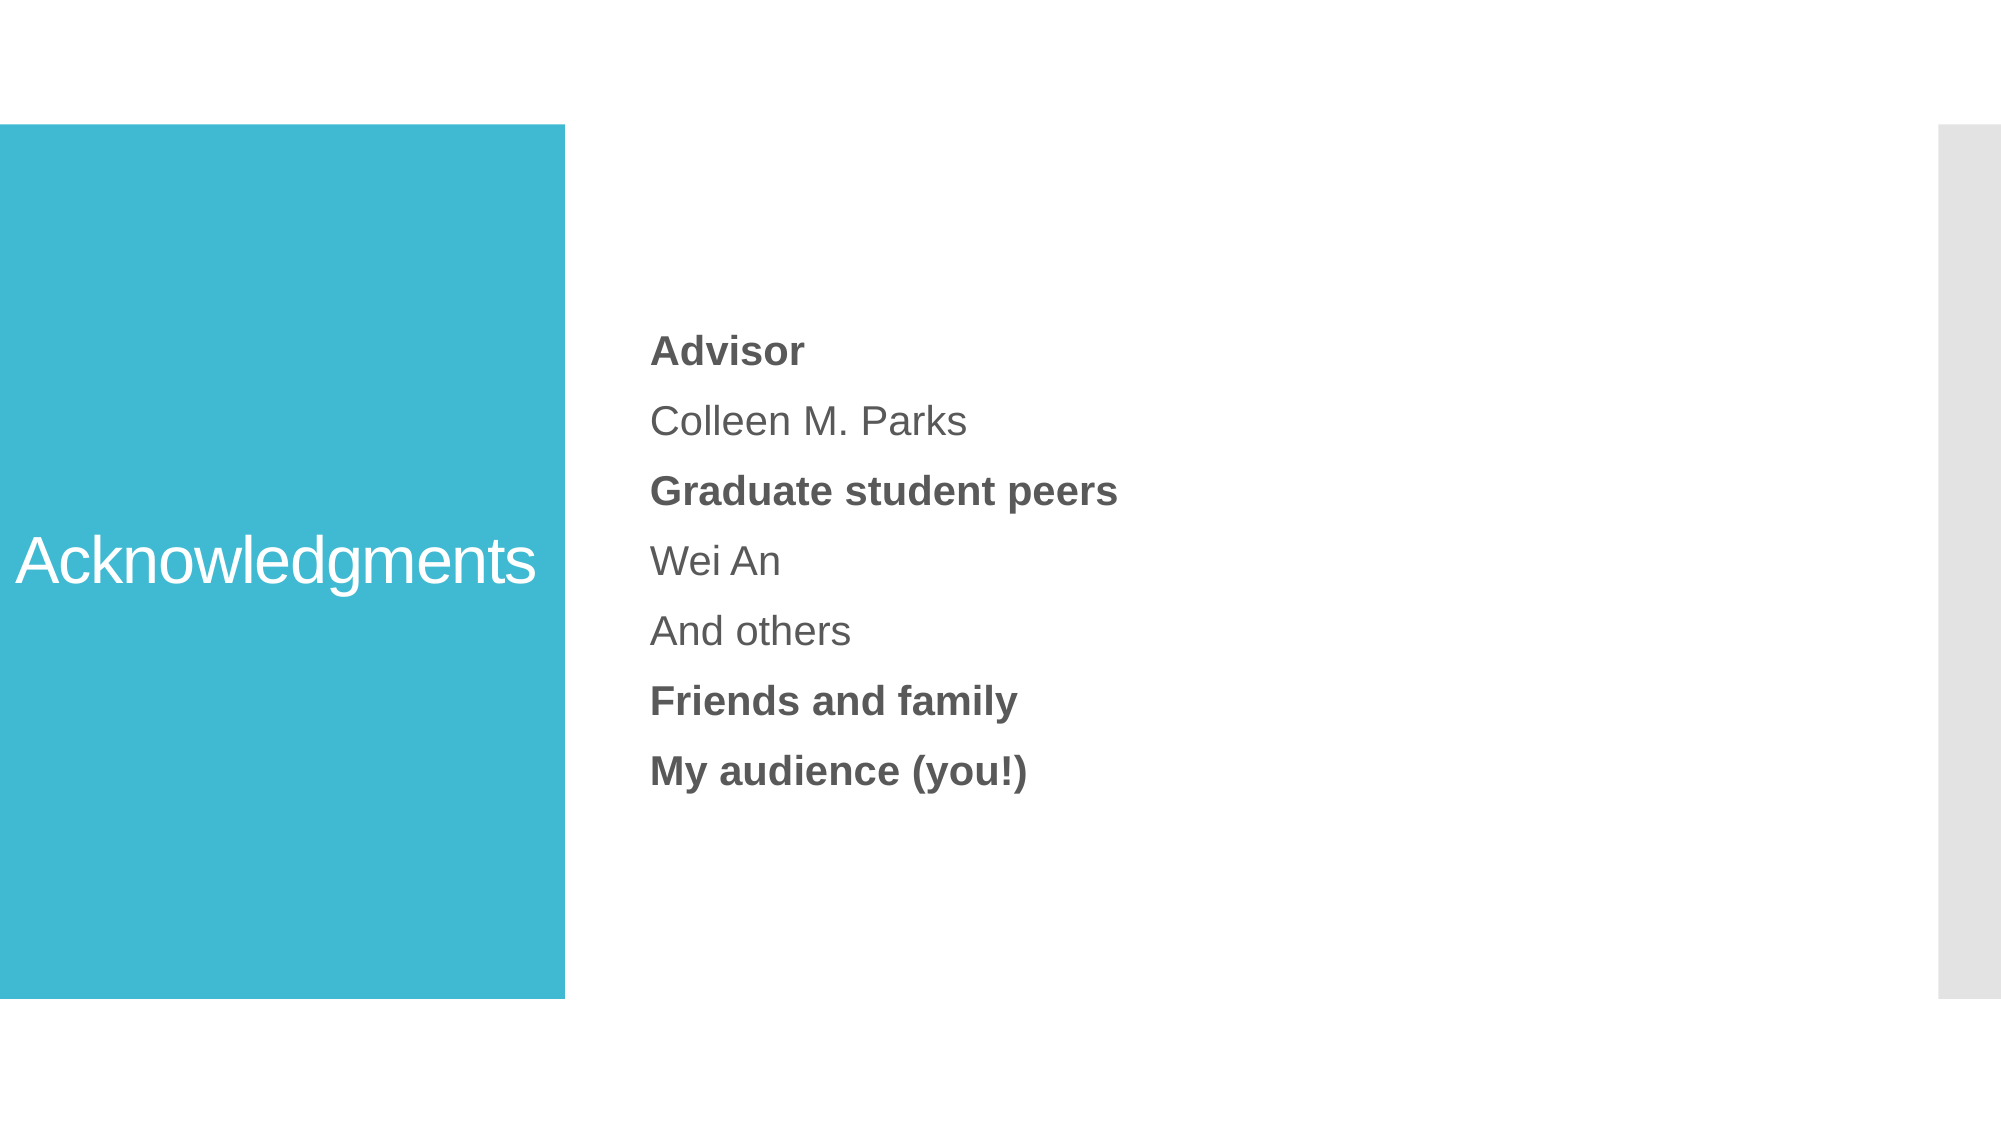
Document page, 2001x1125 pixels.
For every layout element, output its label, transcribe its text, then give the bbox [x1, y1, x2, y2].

list Advisor Colleen M. Parks Graduate student peers Wei An And others Friends and family My audience (you!) [634, 141, 1835, 982]
title Acknowledgments [0, 184, 634, 940]
